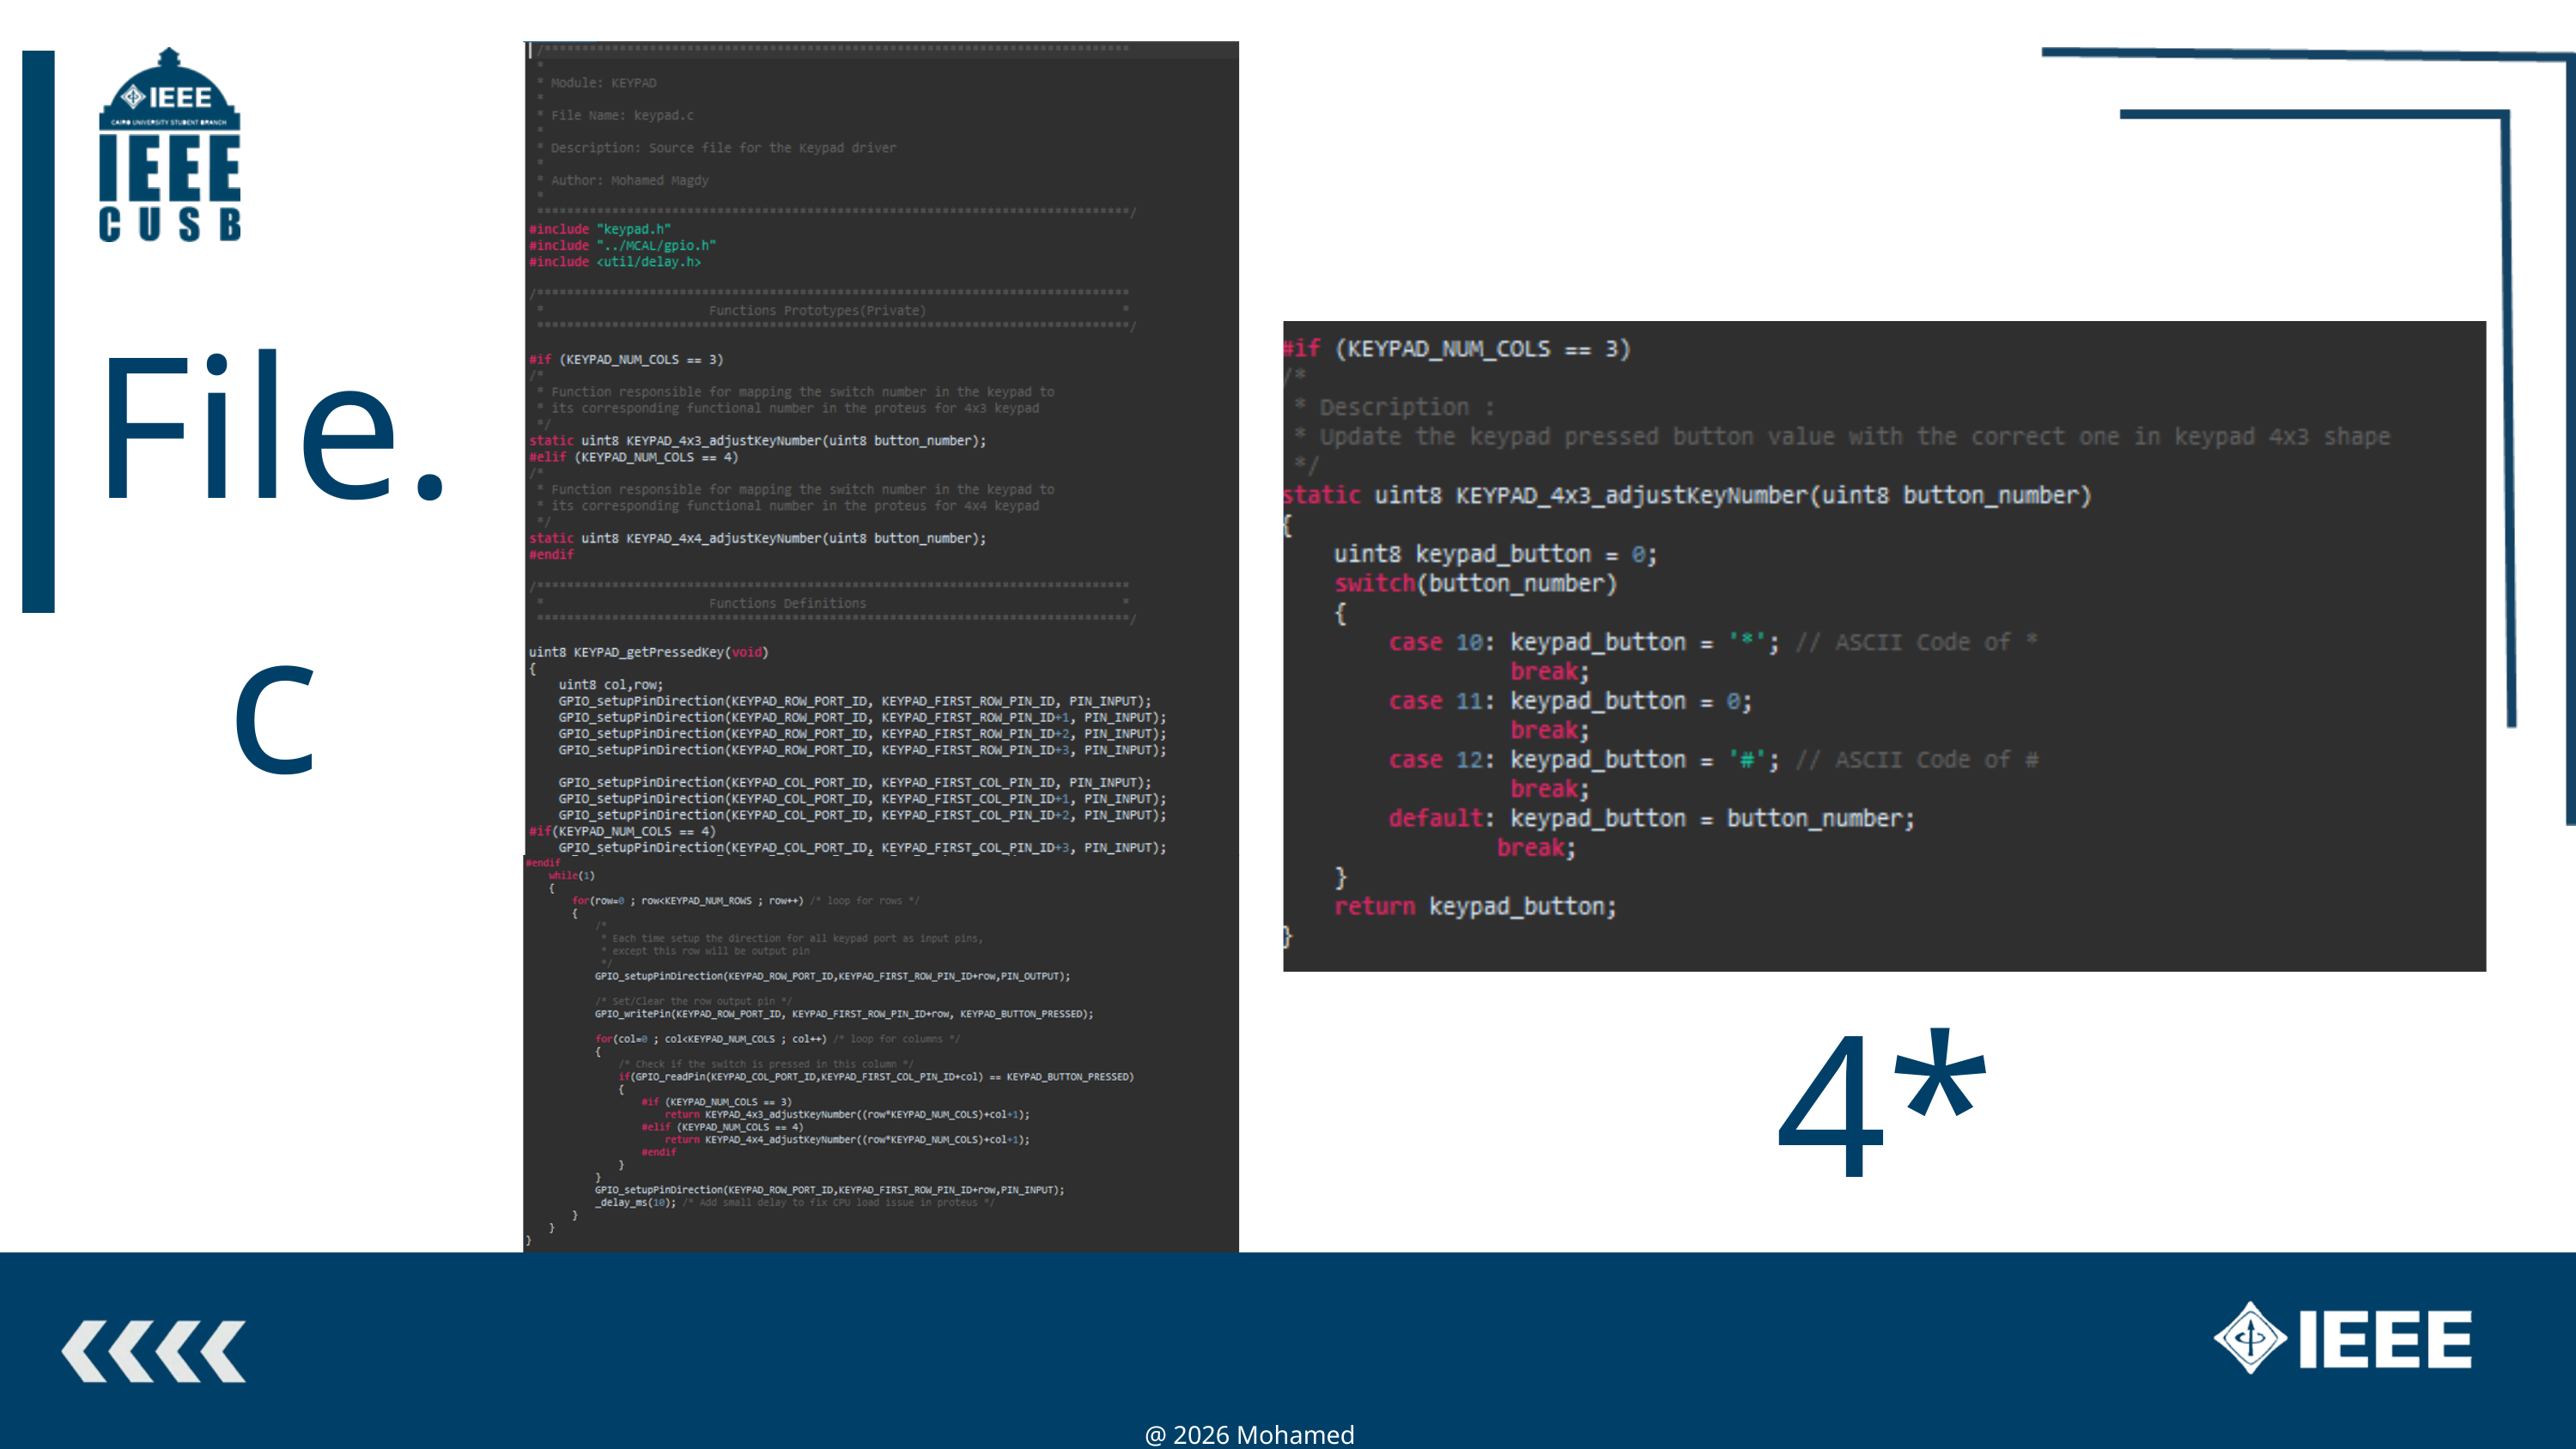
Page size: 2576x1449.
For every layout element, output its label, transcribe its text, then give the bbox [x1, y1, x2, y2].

text_box [99, 47, 240, 242]
text_box [22, 51, 55, 613]
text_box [0, 1252, 2576, 1449]
text_box [1283, 321, 2487, 972]
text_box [523, 41, 1240, 1252]
text_box 4*3 [1743, 942, 2026, 1252]
text_box File.c [68, 264, 479, 813]
text_box [2038, 47, 2576, 827]
